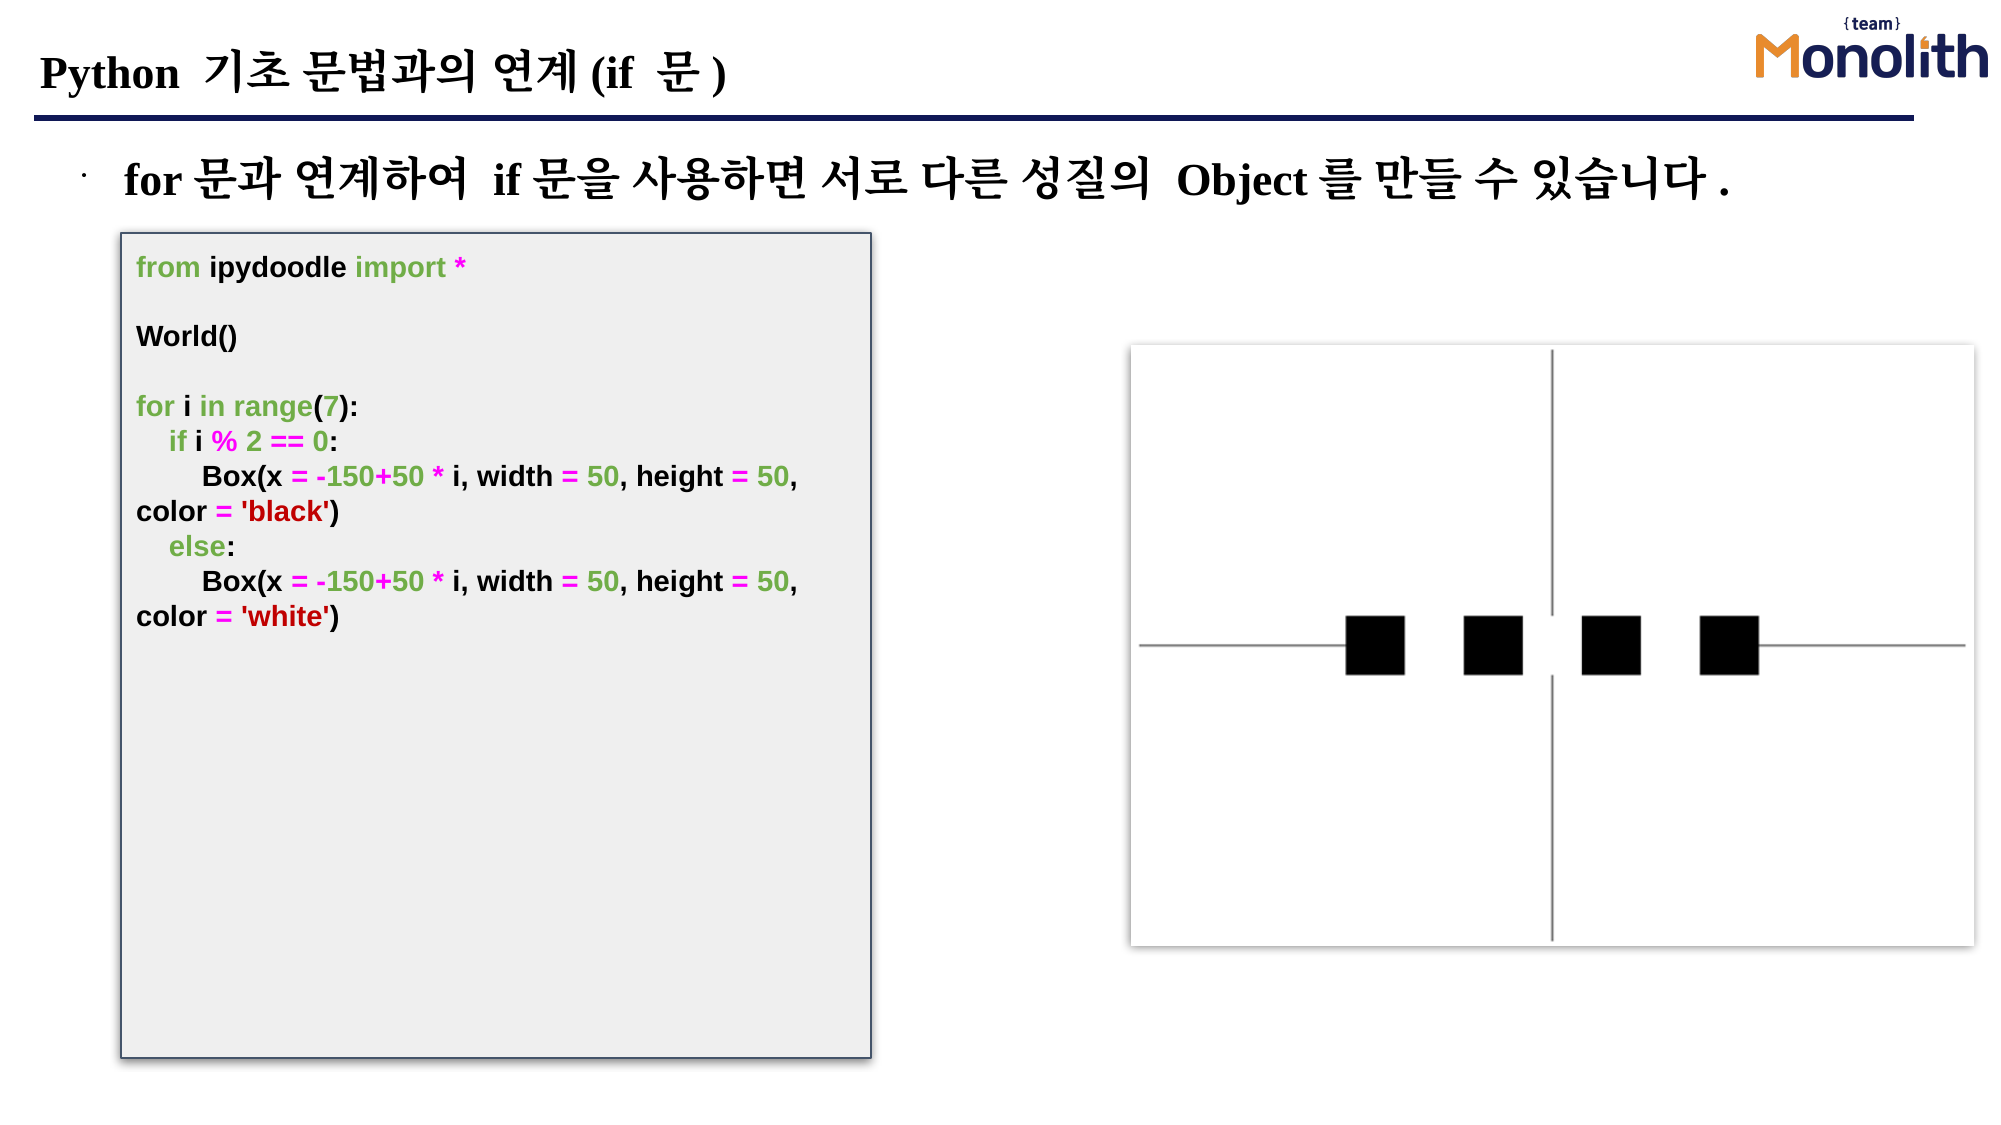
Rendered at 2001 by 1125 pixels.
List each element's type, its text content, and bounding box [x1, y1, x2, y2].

title Python 기초 문법과의 연계(if 문) [24, 38, 1750, 110]
list for문과 연계하여 if문을 사용하면 서로 다른 성질의 Object를 만들 수 있습니다. [34, 126, 1914, 983]
text_box from ipydoodle import * World() for i in range(7): if i % 2 == 0: Box(x = -150+50 * i, width = 50, height = 50, color = 'black') else: Box(x = -150+50 * i, width = 50, height = 50, color = 'white') [120, 232, 871, 1058]
picture [1756, 17, 1988, 78]
picture [1130, 345, 1975, 946]
